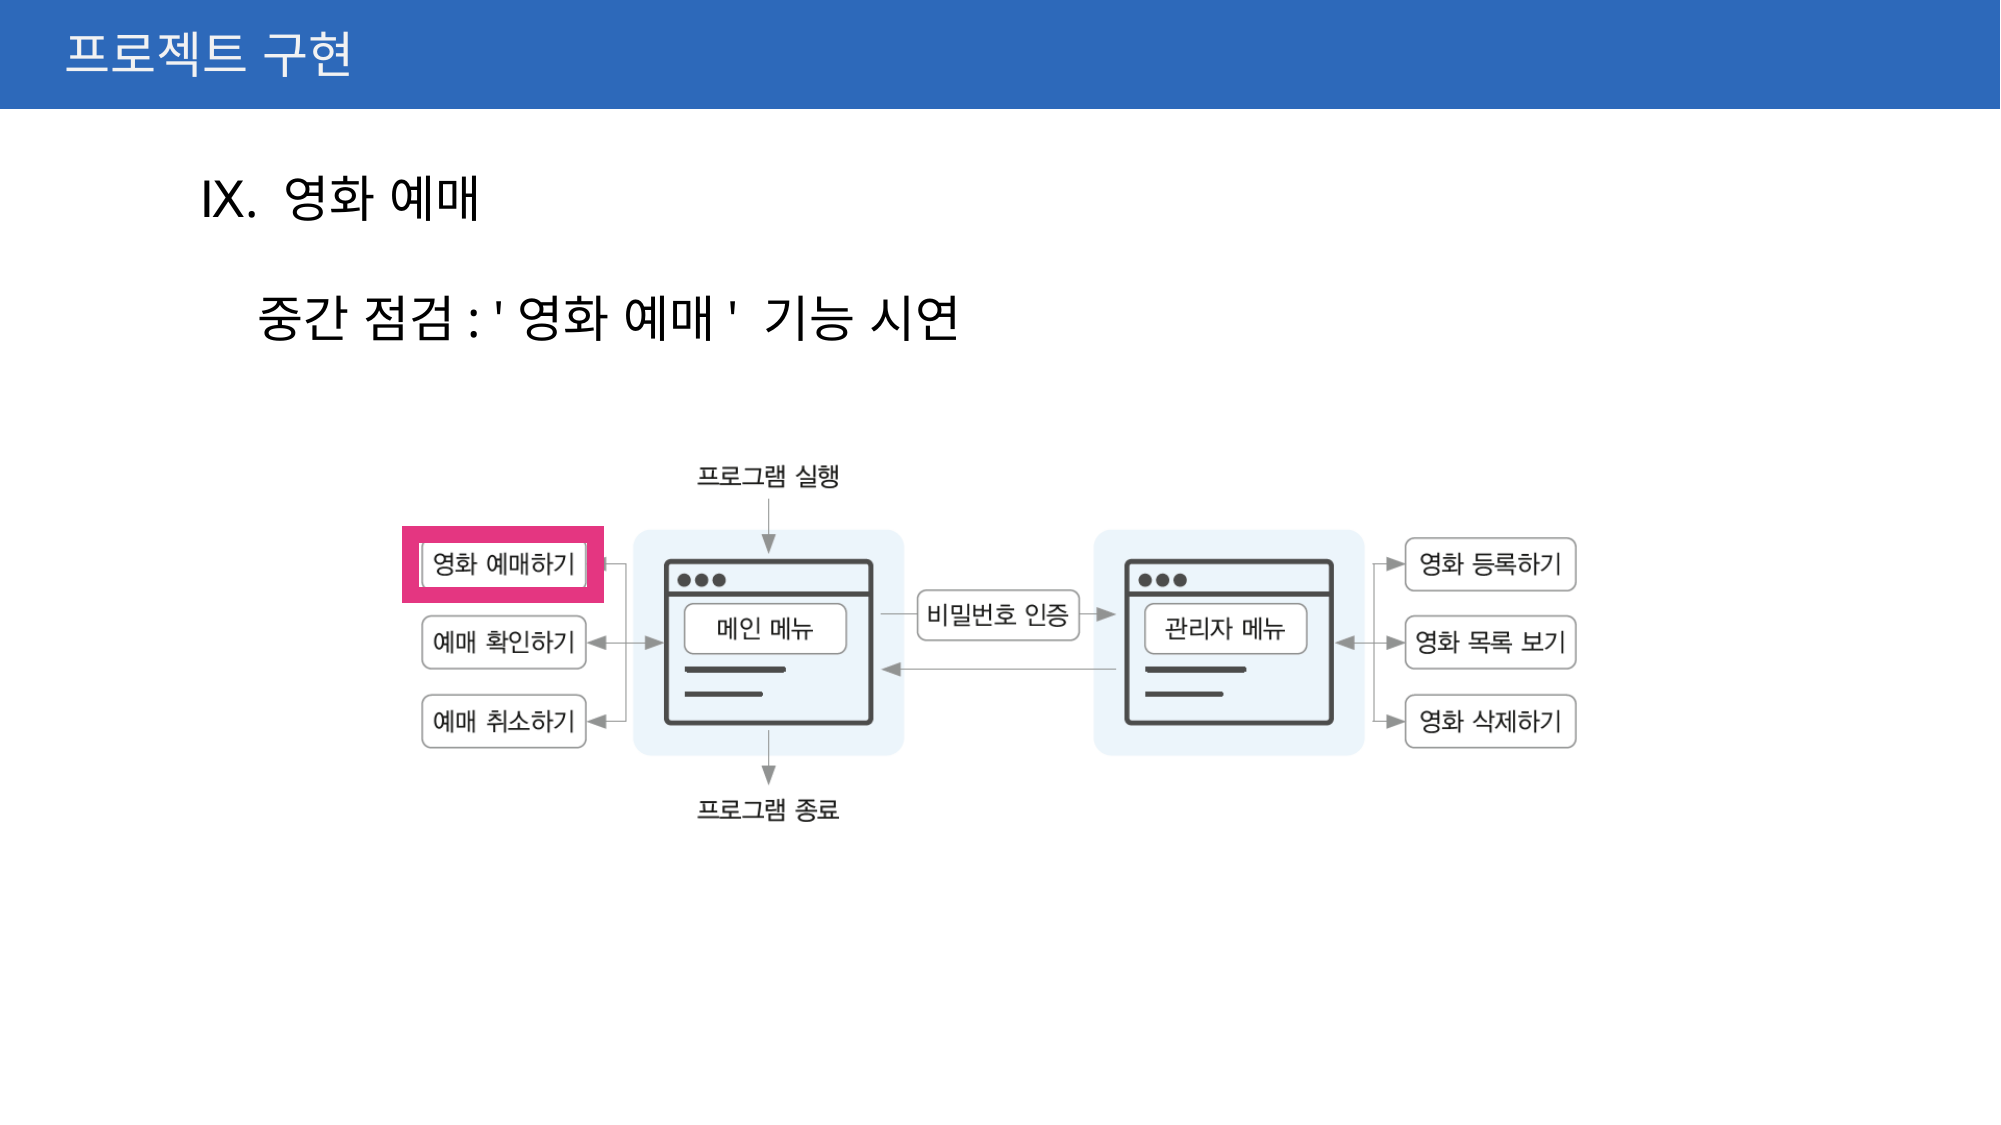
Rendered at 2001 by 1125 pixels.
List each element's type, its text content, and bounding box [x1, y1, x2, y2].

text_box 프로젝트 구현 [58, 17, 361, 90]
text_box [410, 534, 415, 596]
text_box 중간 점검: '영화 예매' 기능 시연 [251, 269, 968, 354]
text_box Ⅸ. 영화 예매 [193, 161, 488, 233]
text_box [0, 0, 2000, 109]
picture [415, 456, 1585, 839]
